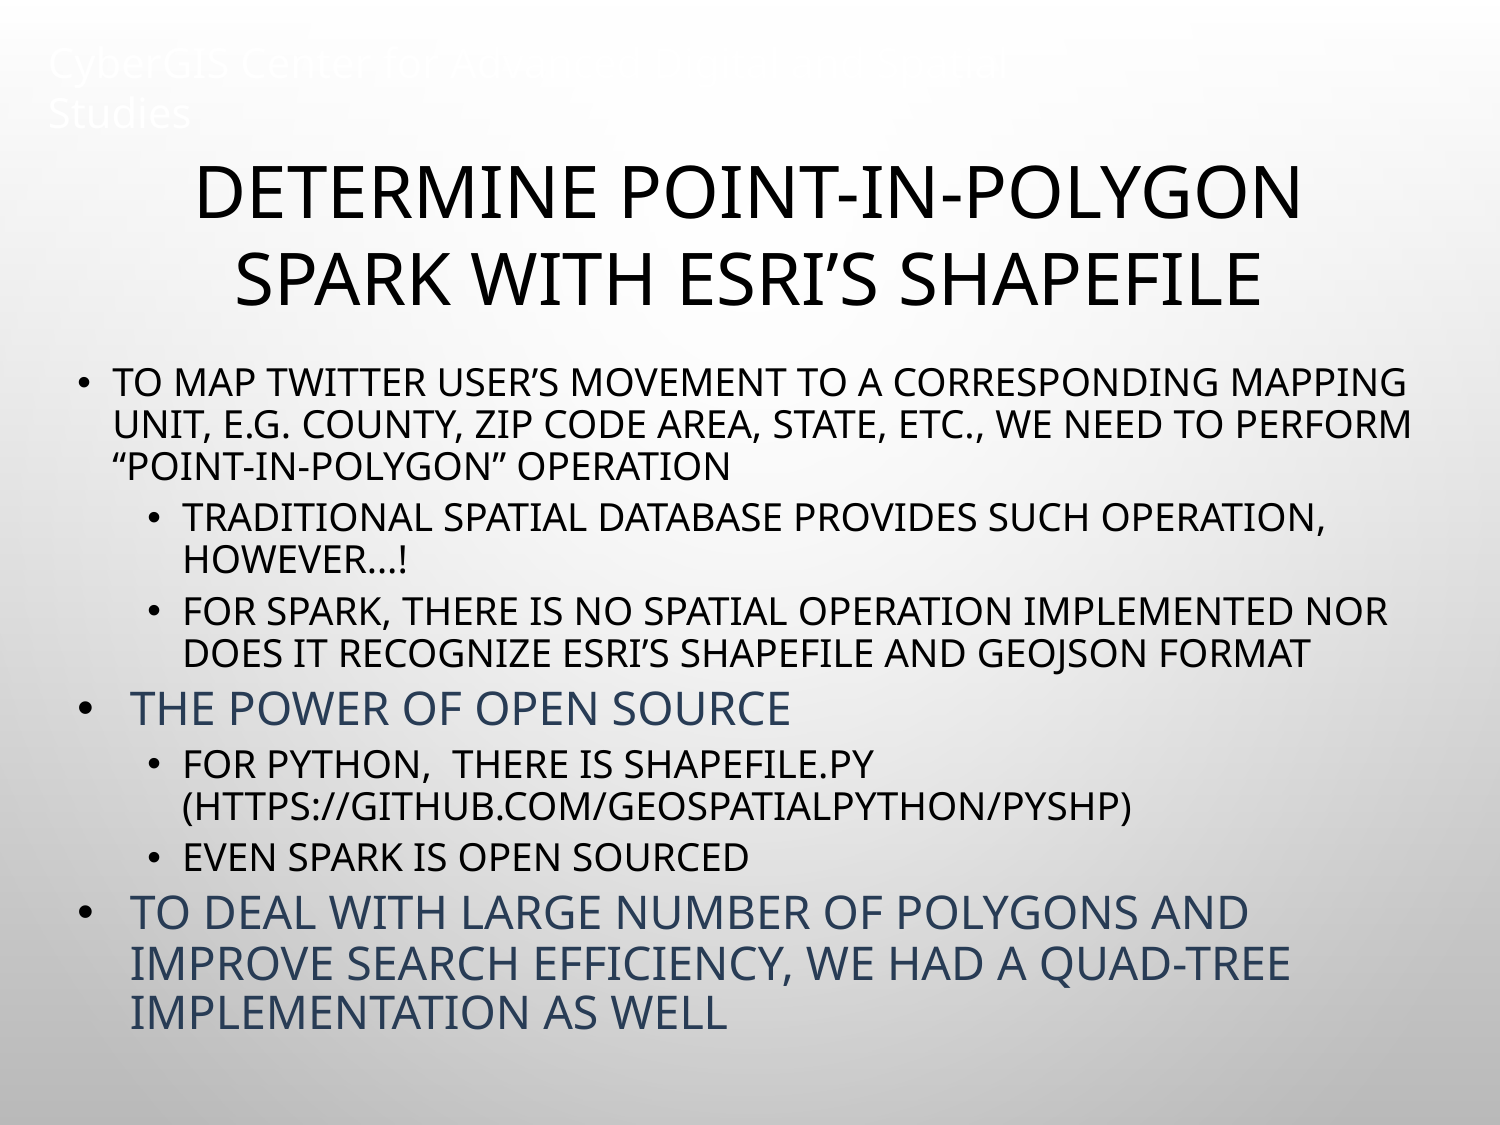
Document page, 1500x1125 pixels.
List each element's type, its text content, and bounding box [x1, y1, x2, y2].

list To map Twitter user’s movement to a corresponding mapping unit, e.g. county, zip code area, state, etc., we need to perform “point-in-polygon” operation Traditional spatial database provides such operation, however…! For Spark, there is no spatial operation implemented nor does it recognize ESRI’s shapefile and GeoJSON format The power of open source For Python, there is Shapefile.py (https://github.com/GeospatialPython/pyshp) Even Spark is open sourced To deal with large number of polygons and improve search efficiency, we had a Quad-Tree implementation as well [62, 355, 1438, 1050]
title Determine point-in-polygon Spark with ESRI’s shapefile [62, 137, 1438, 329]
picture [0, 0, 1500, 1125]
